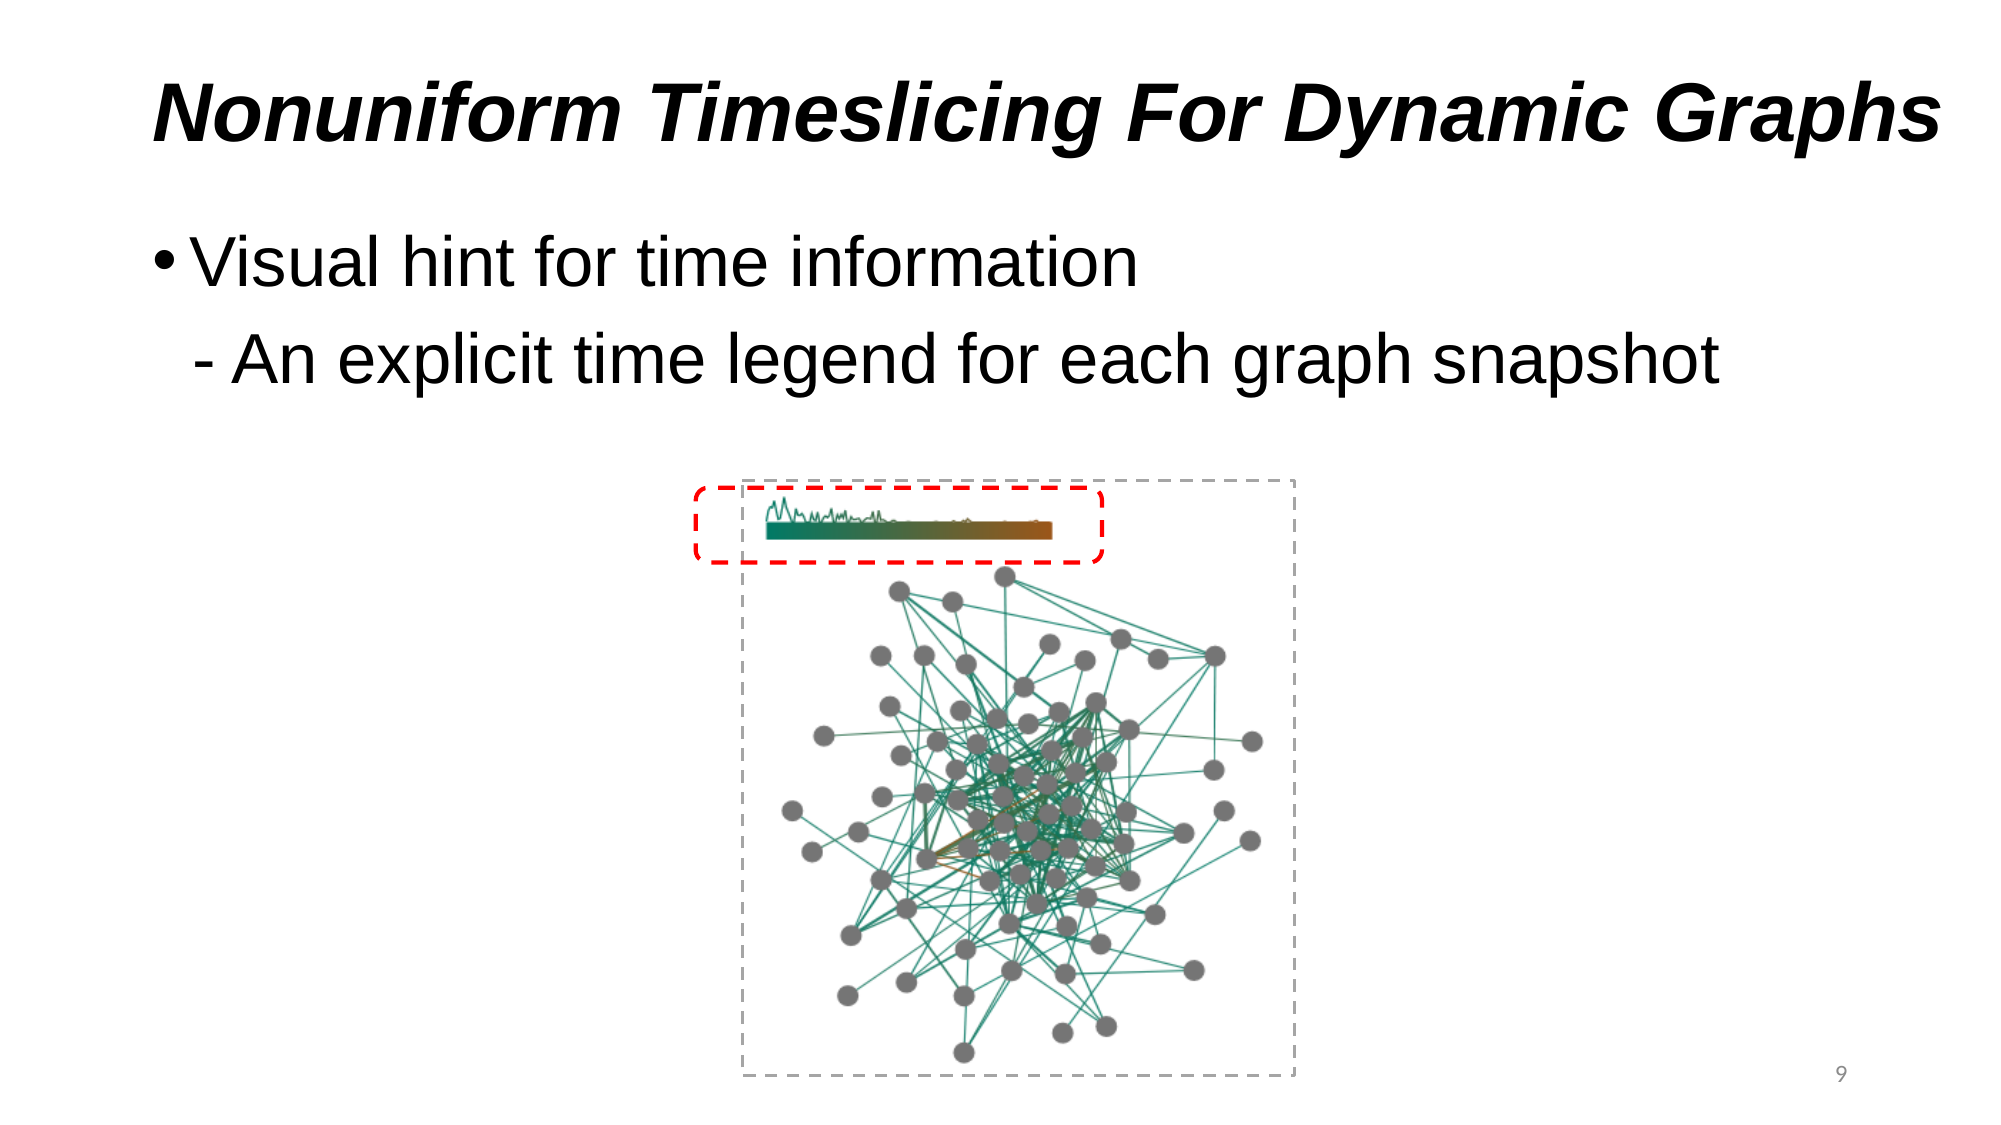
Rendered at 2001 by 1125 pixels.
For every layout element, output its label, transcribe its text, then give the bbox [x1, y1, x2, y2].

text_box [694, 486, 743, 564]
slide_number 9 [1412, 1042, 1863, 1103]
title Nonuniform Timeslicing For Dynamic Graphs [137, 5, 2000, 224]
picture [743, 481, 1294, 1075]
list Visual hint for time information - An explicit time legend for each graph snapshot [137, 224, 1953, 1028]
